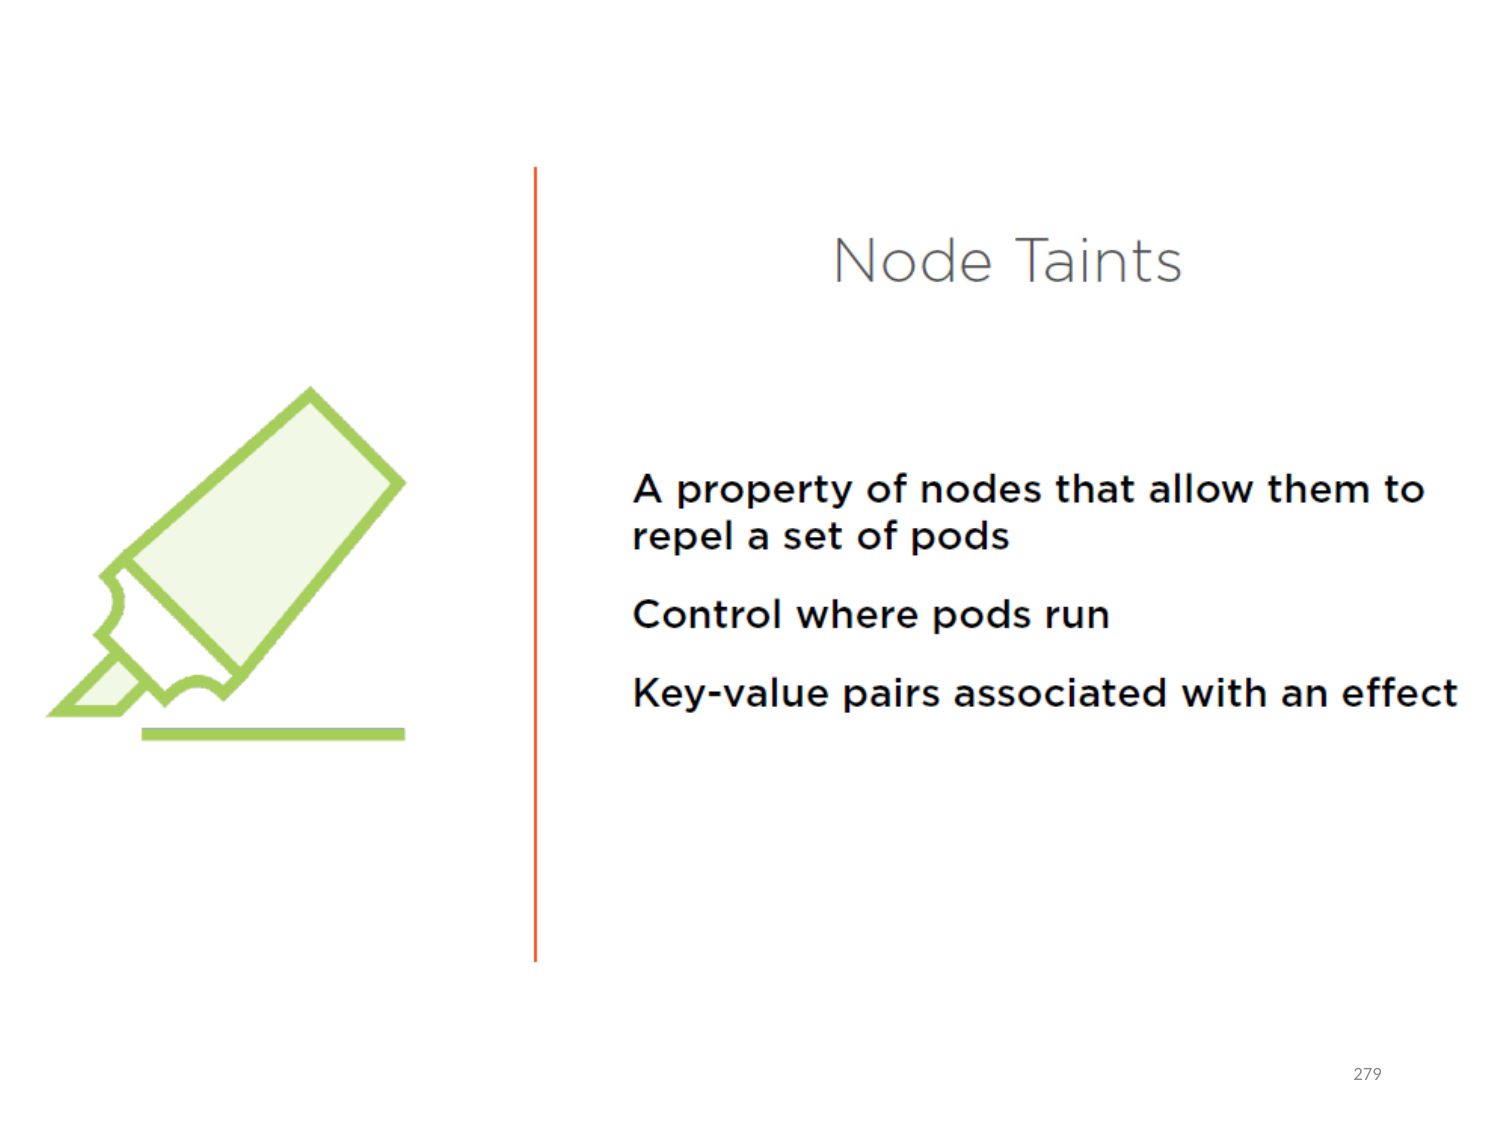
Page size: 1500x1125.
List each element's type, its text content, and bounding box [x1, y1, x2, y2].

picture [0, 143, 1500, 982]
text_box 279 [1059, 1042, 1397, 1103]
